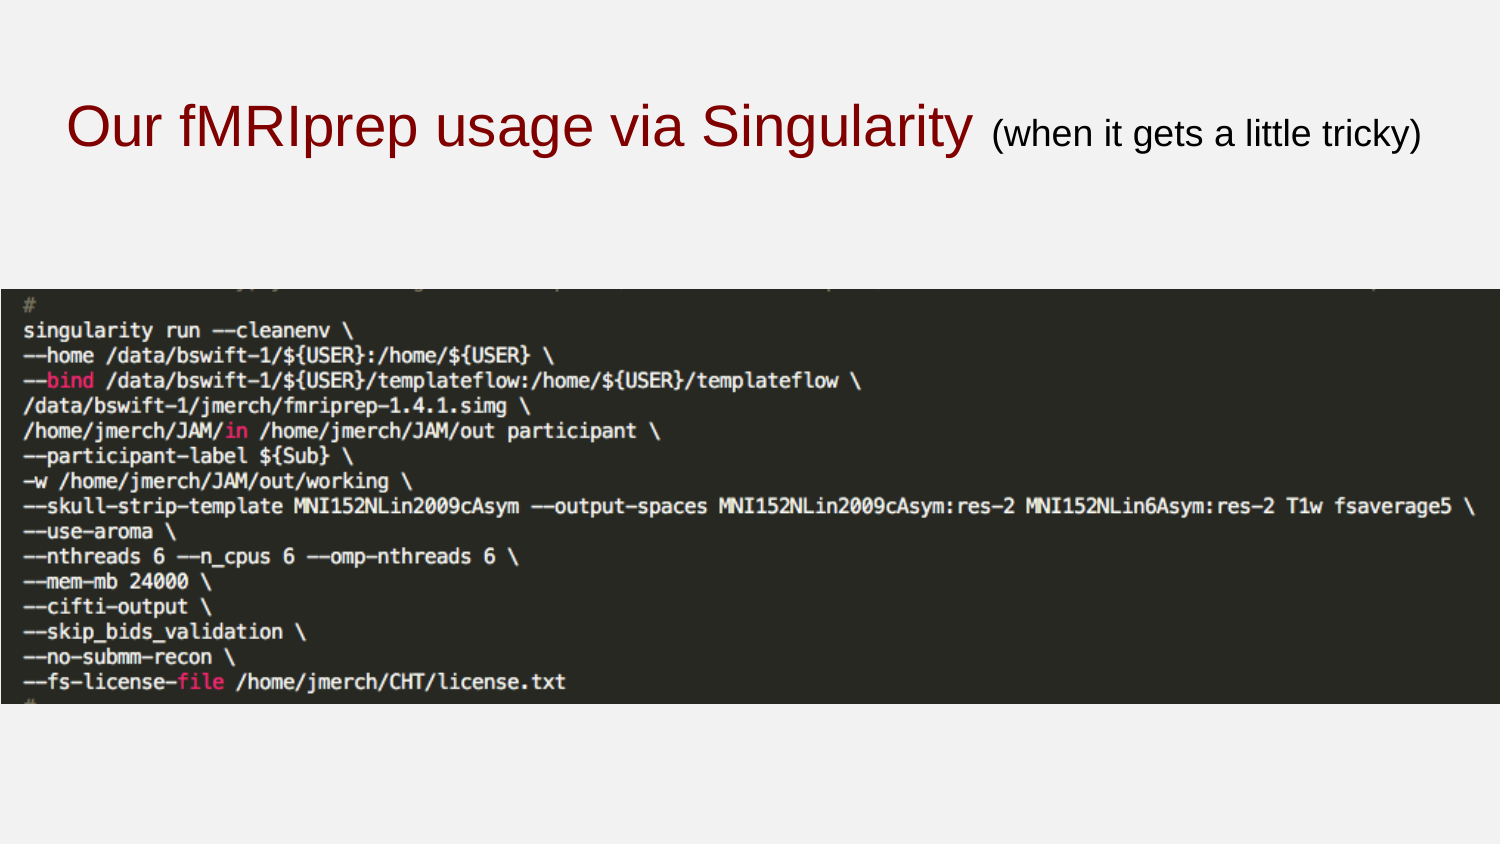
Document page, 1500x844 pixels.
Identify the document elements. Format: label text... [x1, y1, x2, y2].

title Our fMRIprep usage via Singularity (when it gets a little tricky) [51, 72, 1449, 167]
picture [1, 289, 1500, 704]
